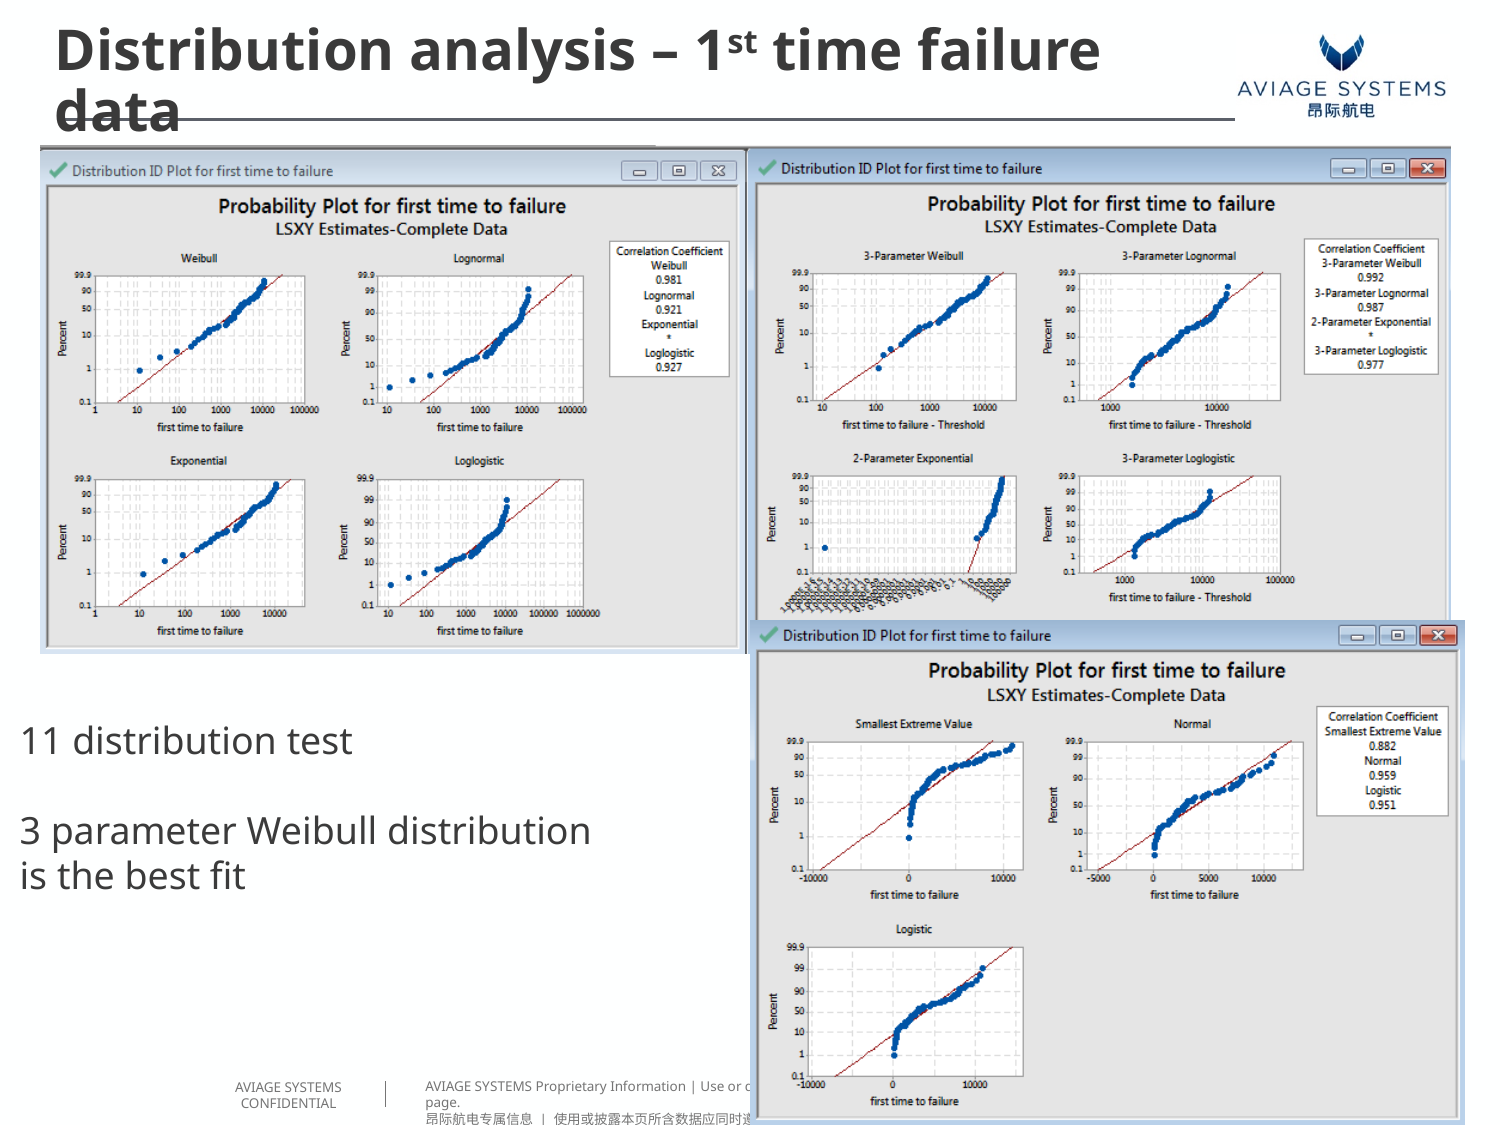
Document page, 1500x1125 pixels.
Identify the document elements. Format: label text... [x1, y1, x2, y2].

title Distribution analysis – 1st time failure data [40, 43, 1195, 122]
picture [1236, 34, 1450, 120]
picture [40, 145, 1465, 1125]
text_box 11 distribution test 3 parameter Weibull distribution is the best fit [4, 709, 618, 905]
